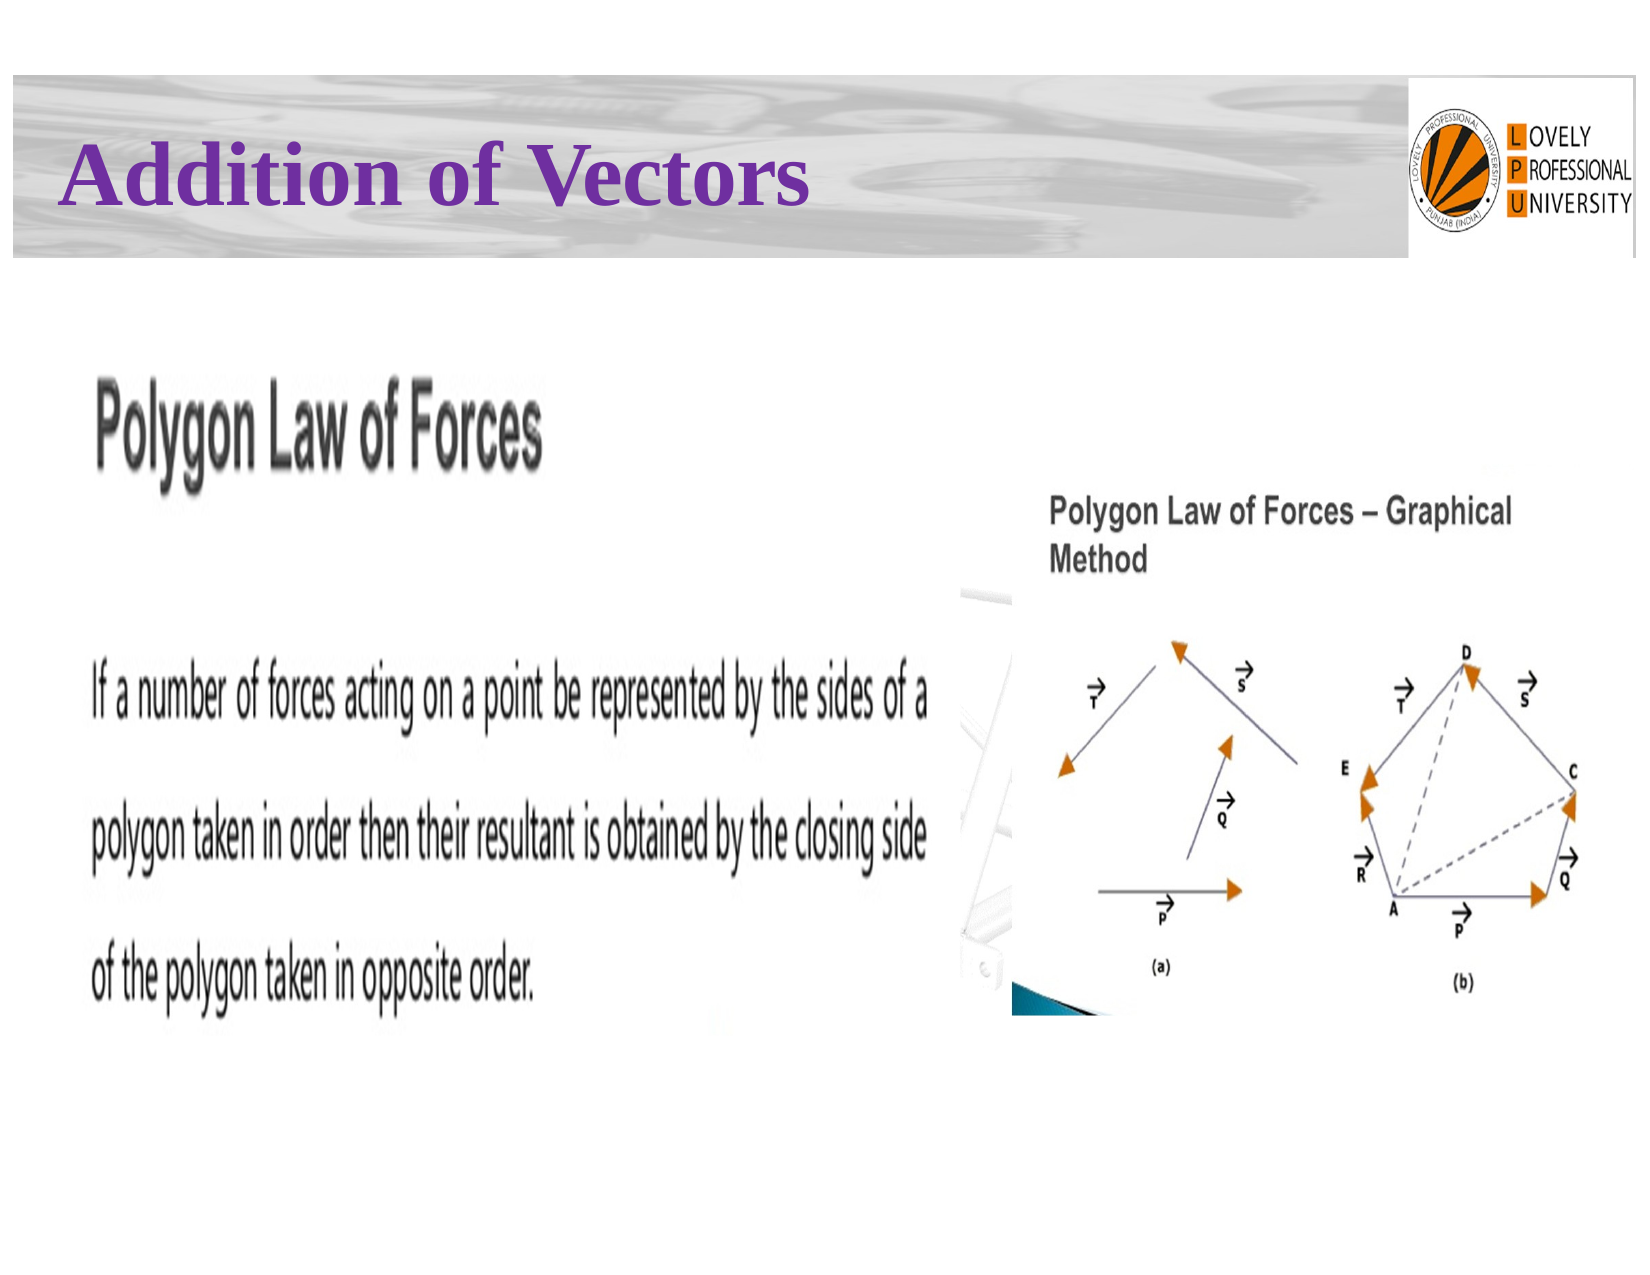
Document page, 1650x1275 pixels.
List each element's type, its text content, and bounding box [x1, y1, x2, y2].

picture [13, 75, 1636, 258]
picture [35, 306, 1636, 1056]
title Addition of Vectors [55, 111, 820, 305]
